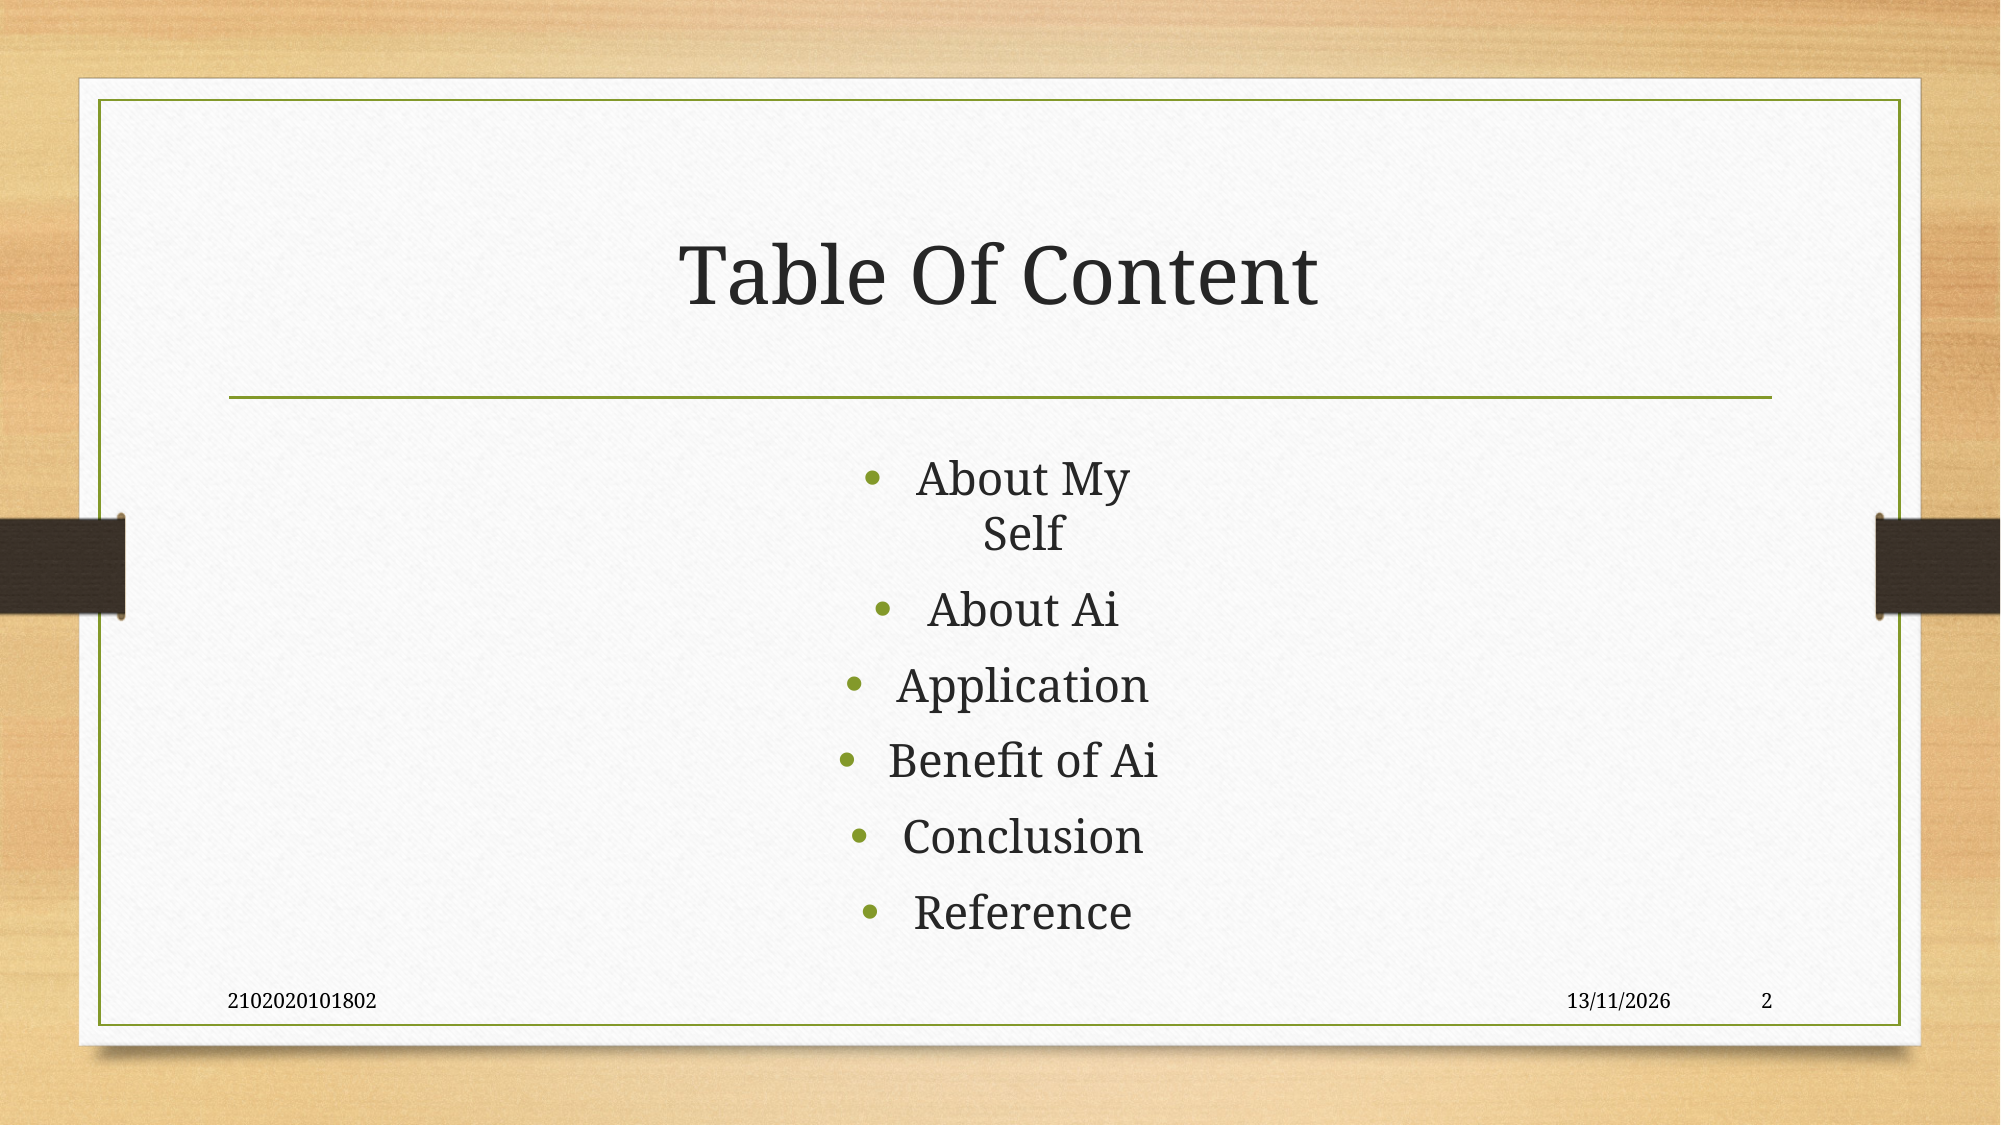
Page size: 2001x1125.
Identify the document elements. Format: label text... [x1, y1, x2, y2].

footer 2102020101802 [212, 979, 1411, 1025]
slide_number 2 [1698, 979, 1788, 1025]
list About My Self About Ai Application Benefit of Ai Conclusion Reference [822, 441, 1177, 957]
title Table Of Content [662, 114, 1338, 333]
slide_number 19-Apr-24 [1423, 979, 1686, 1025]
picture [0, 0, 2001, 1125]
